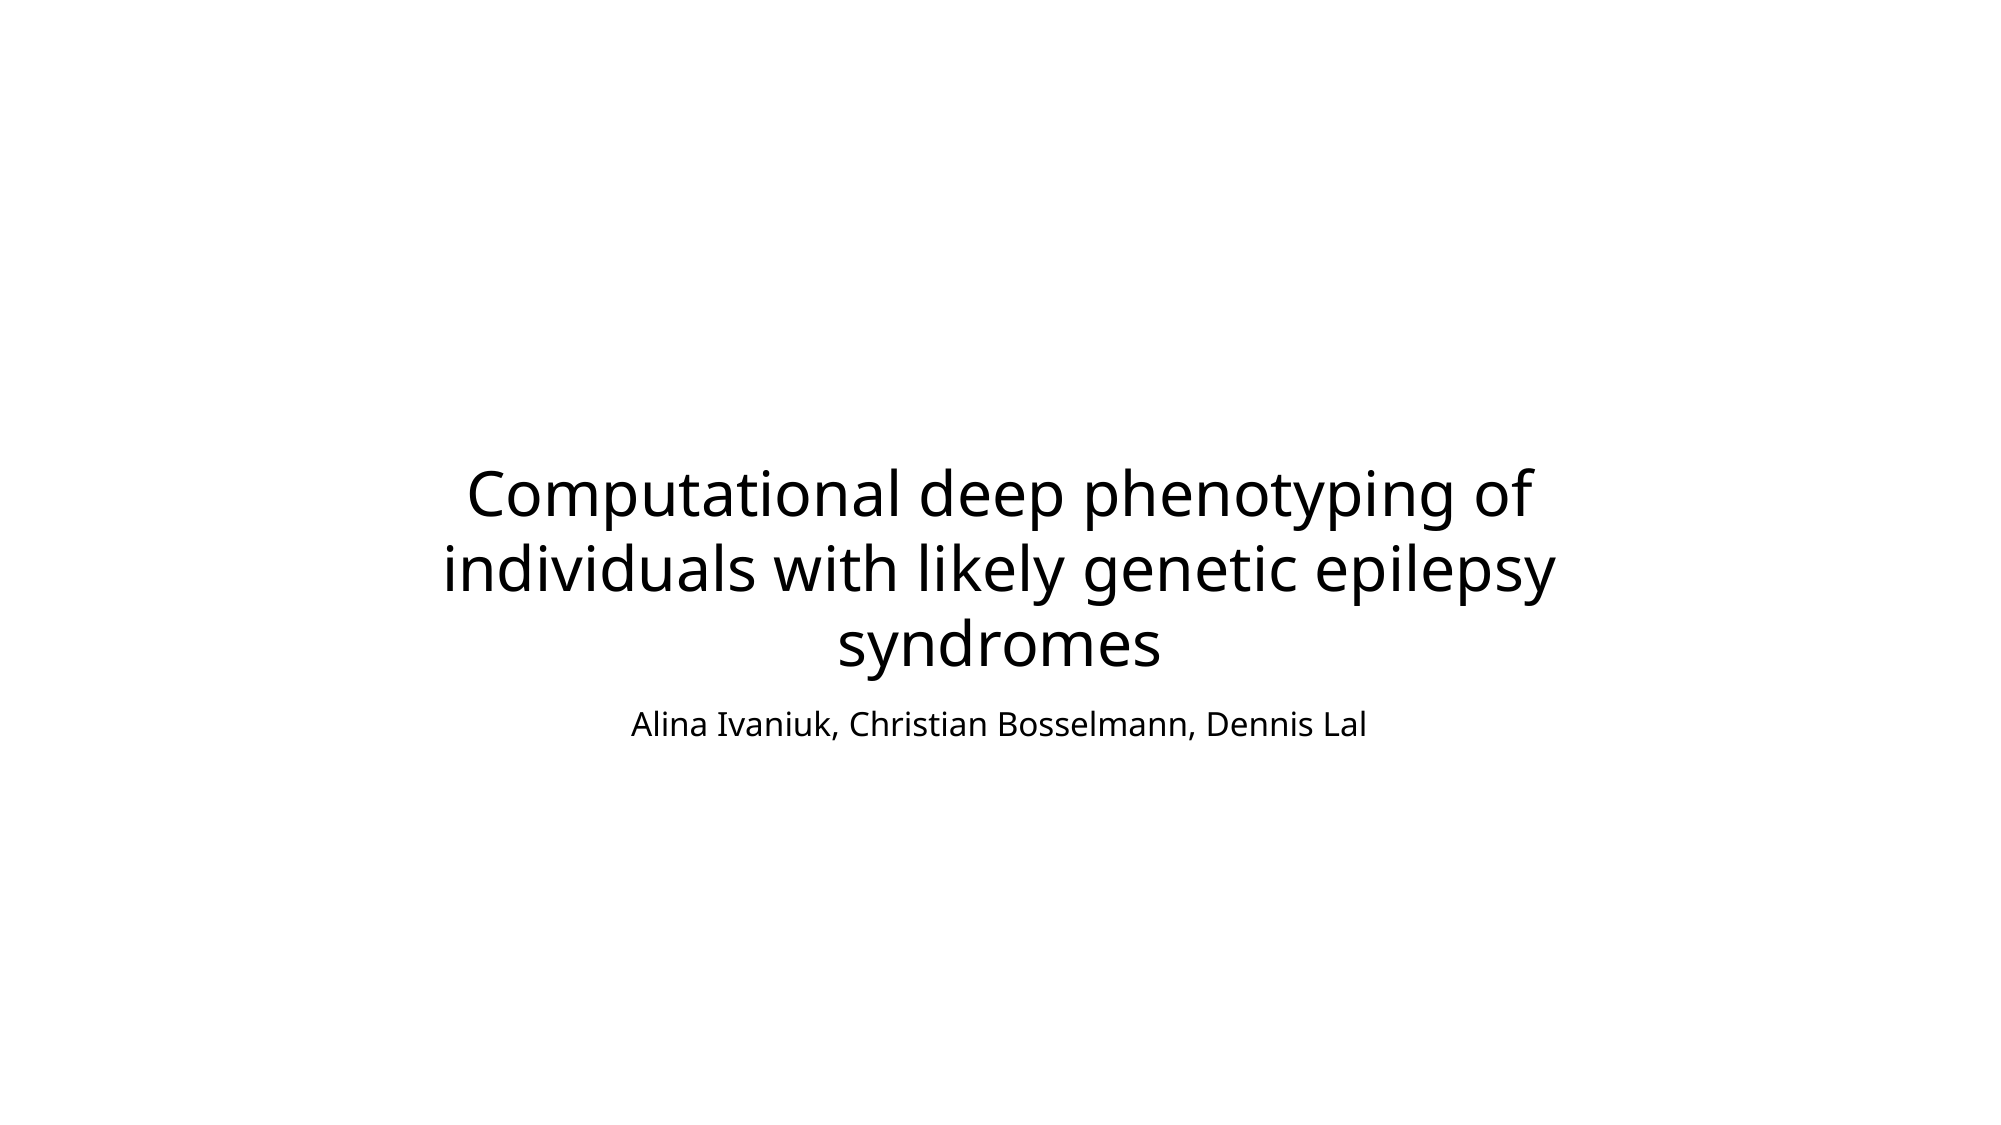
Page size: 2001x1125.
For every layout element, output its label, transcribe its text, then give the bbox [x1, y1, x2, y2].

text_box Computational deep phenotyping of individuals with likely genetic epilepsy syndromes Alina Ivaniuk, Christian Bosselmann, Dennis Lal [344, 446, 1656, 751]
